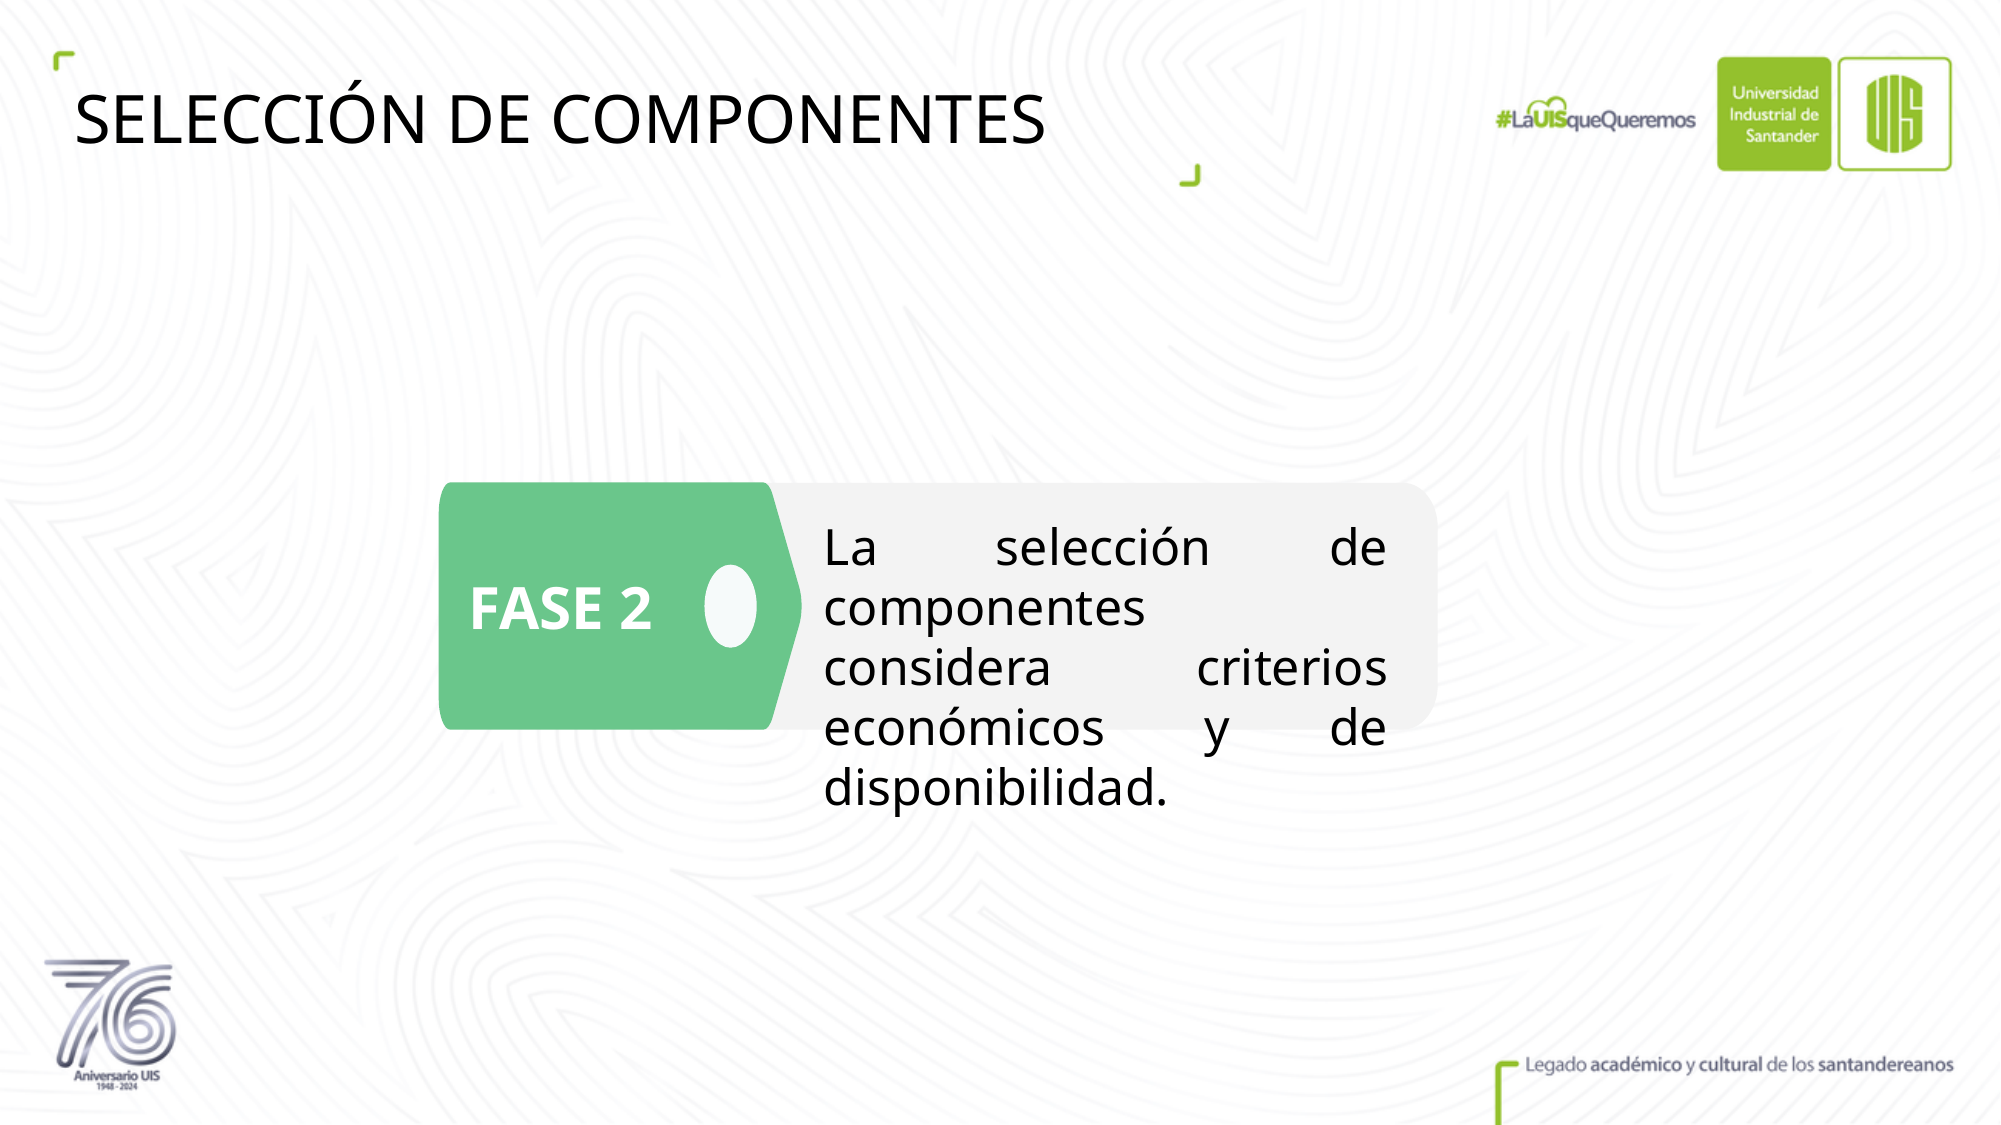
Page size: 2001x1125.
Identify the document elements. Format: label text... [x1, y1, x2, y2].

title SELECCIÓN DE COMPONENTES [59, 59, 1197, 184]
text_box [438, 482, 1438, 730]
text_box La selección de componentes considera criterios económicos y de disponibilidad. [809, 730, 1404, 823]
picture [0, 0, 2001, 1125]
